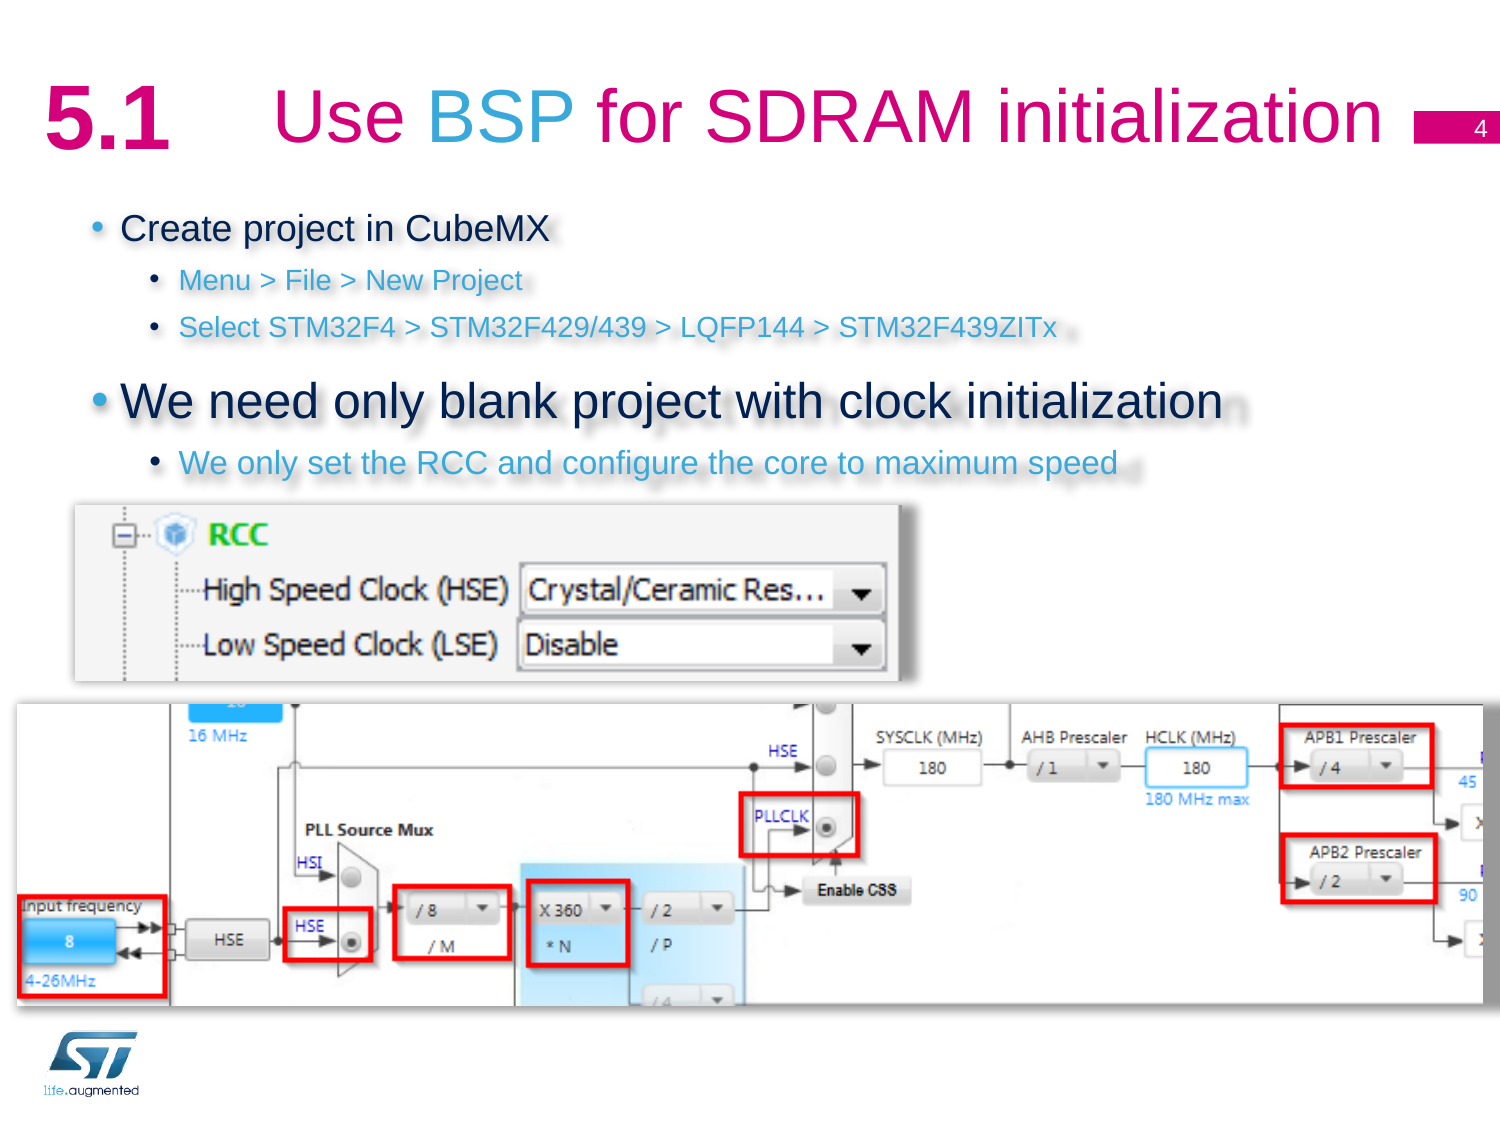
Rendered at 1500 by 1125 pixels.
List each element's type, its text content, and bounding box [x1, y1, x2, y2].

slide_number 4 [1413, 111, 1500, 144]
list Create project in CubeMX Menu > File > New Project Select STM32F4 > STM32F429/439 > LQFP144 > STM32F439ZITx We need only blank project with clock initialization We only set the RCC and configure the core to maximum speed [75, 196, 1427, 492]
text_box 5.1 [29, 19, 313, 207]
picture [17, 703, 1483, 1006]
picture [74, 505, 902, 681]
picture [36, 1022, 147, 1103]
title Use BSP for SDRAM initialization [74, 18, 1400, 192]
